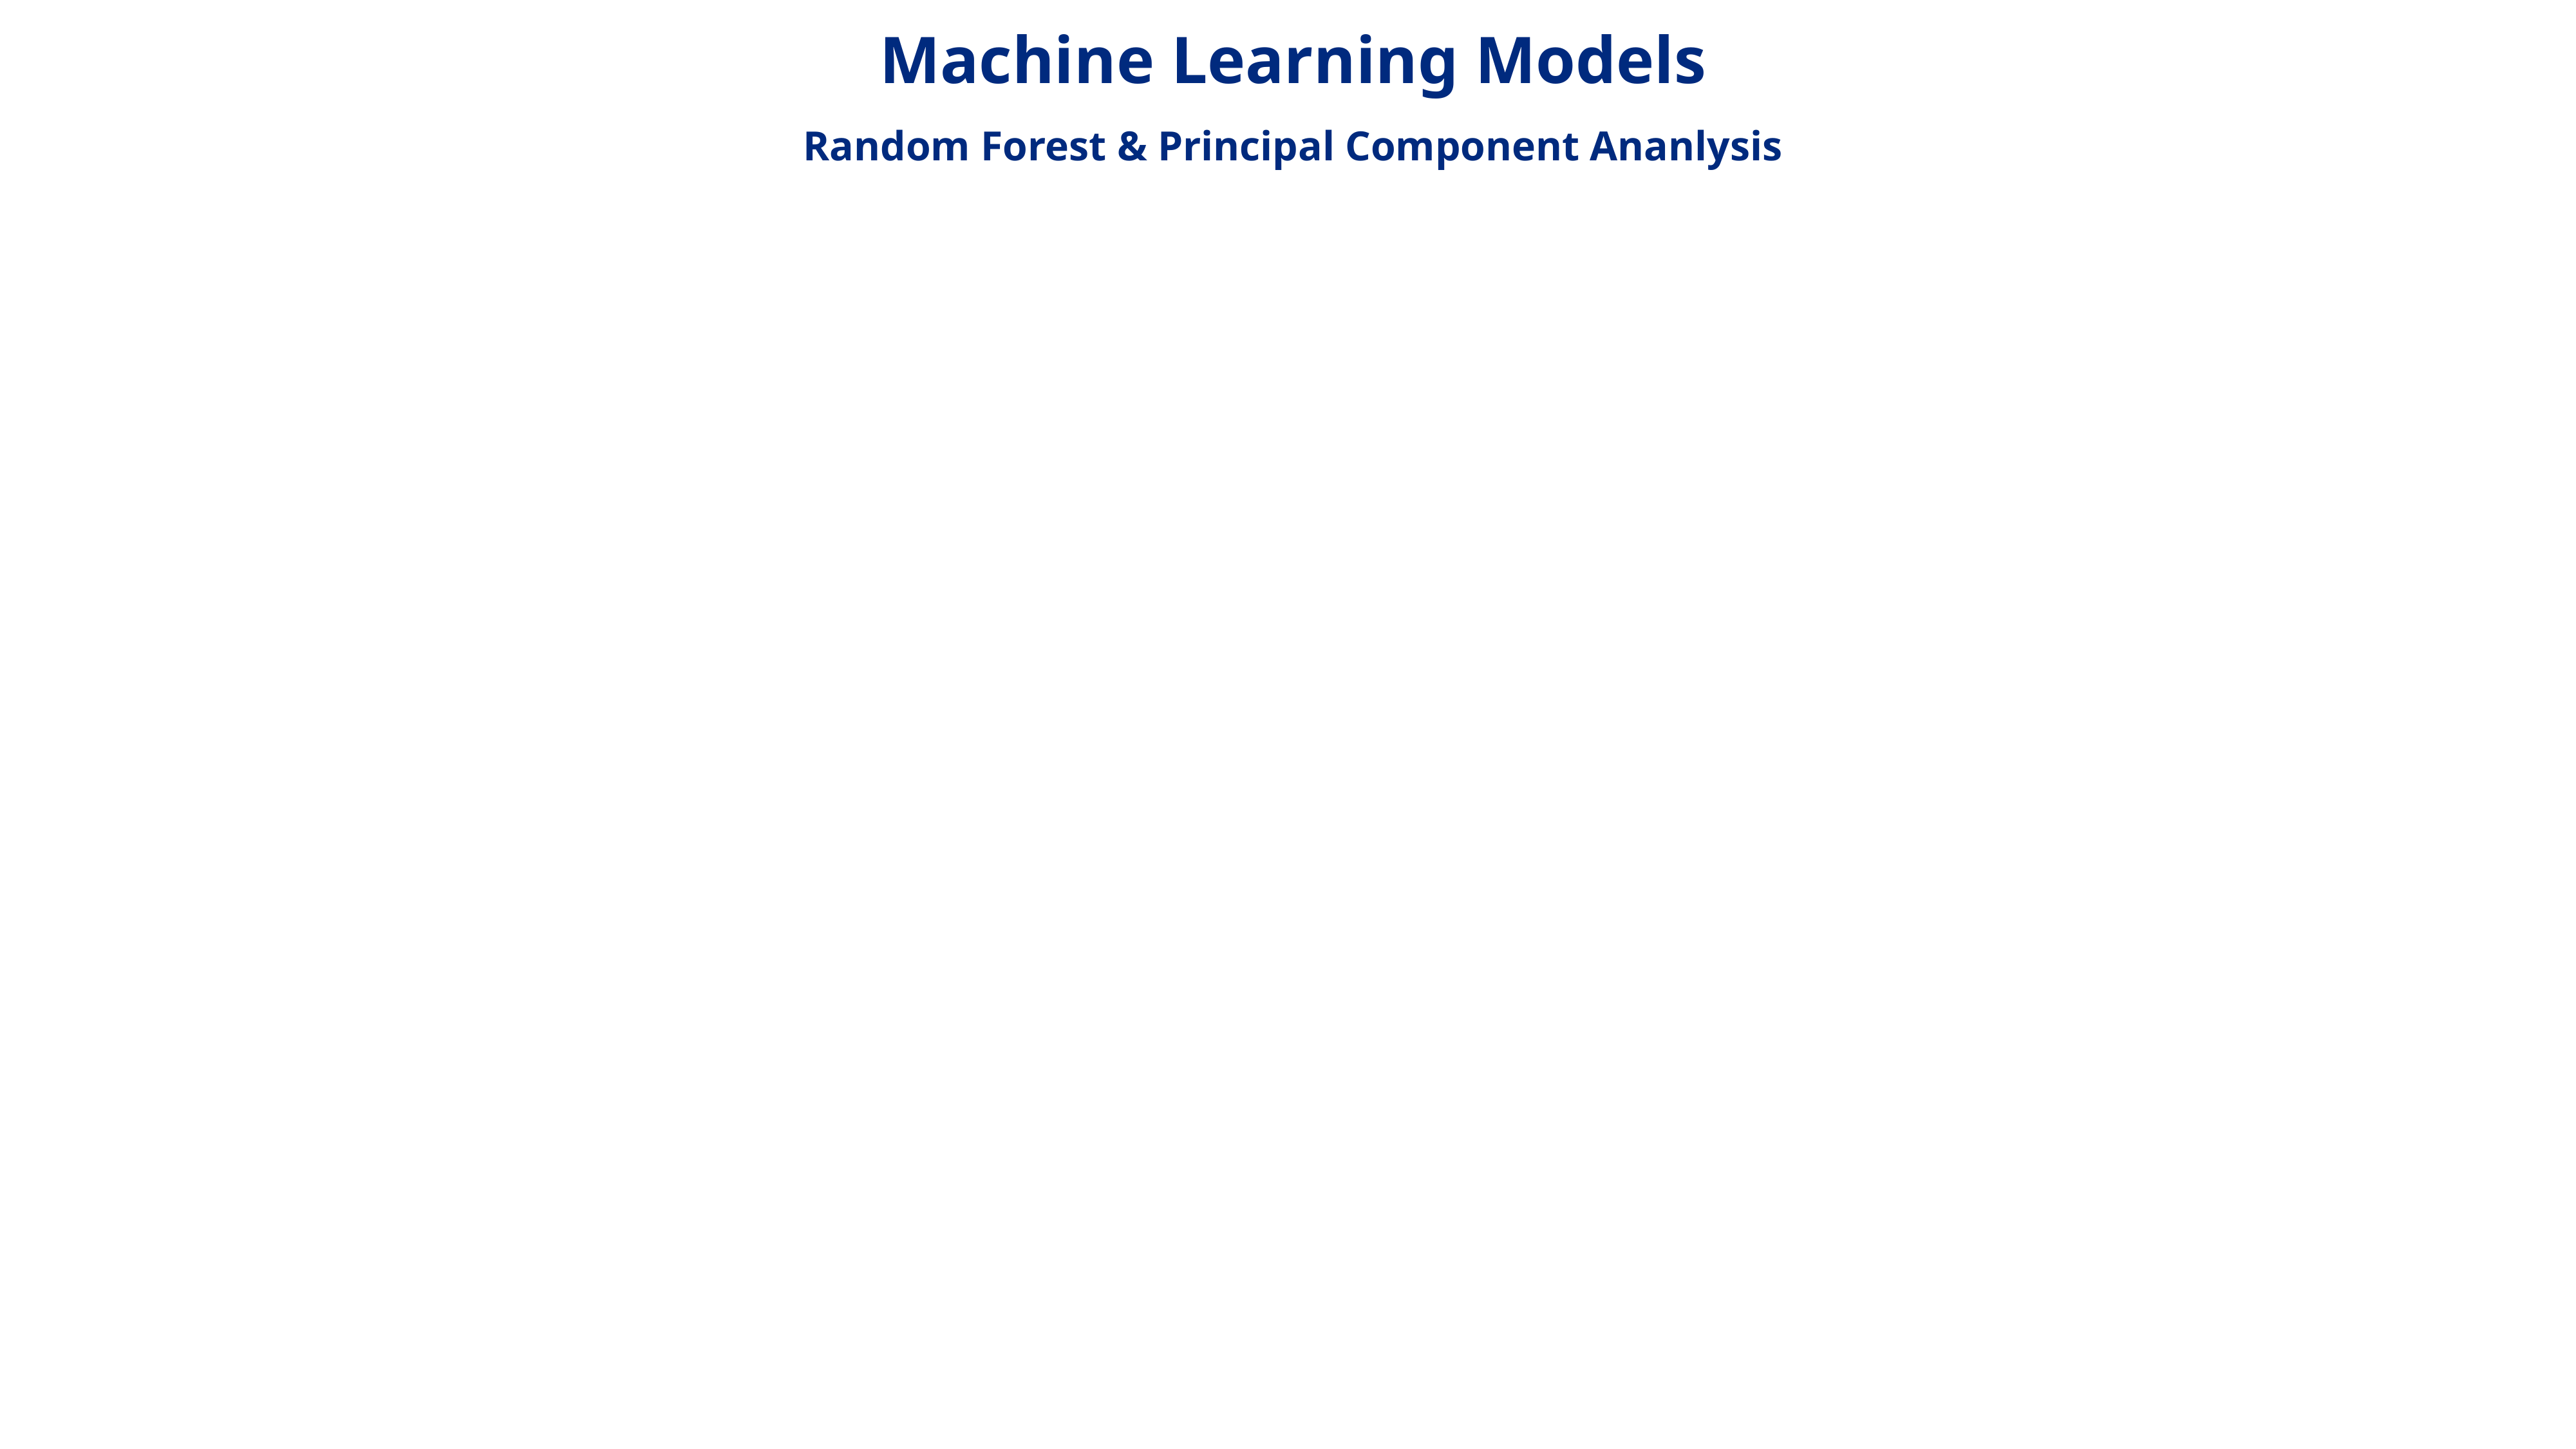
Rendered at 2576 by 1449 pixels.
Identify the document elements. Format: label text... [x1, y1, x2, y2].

text_box Machine Learning Models Random Forest & Principal Component Ananlysis [786, 19, 1783, 174]
